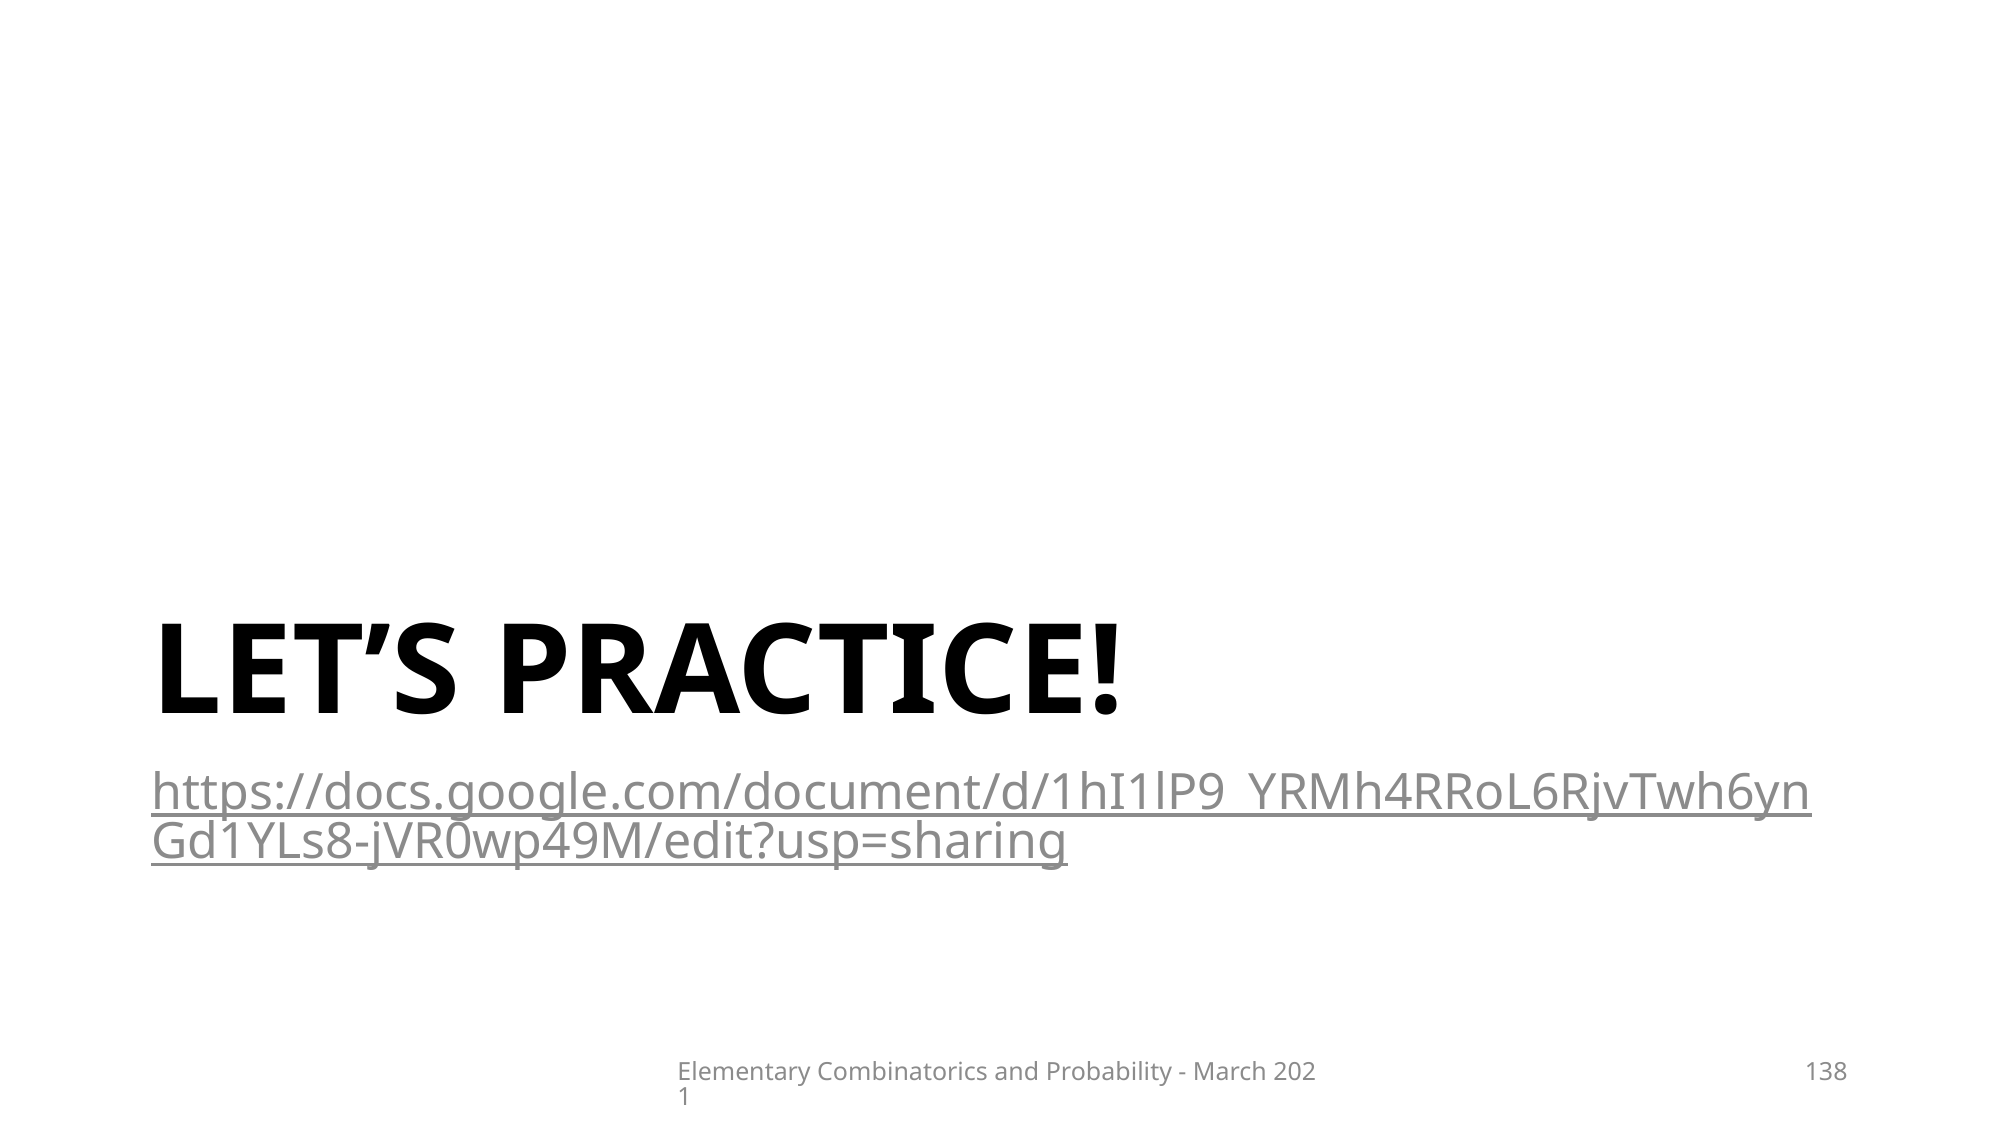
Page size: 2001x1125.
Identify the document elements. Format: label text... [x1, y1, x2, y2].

footer Elementary Combinatorics and Probability - March 2021 [662, 1042, 1338, 1103]
title Let’s practice! [136, 280, 1862, 749]
slide_number 138 [1412, 1042, 1863, 1103]
list https://docs.google.com/document/d/1hI1lP9_YRMh4RRoL6RjvTwh6ynGd1YLs8-jVR0wp49M/edit?usp=sharing [136, 752, 1862, 999]
